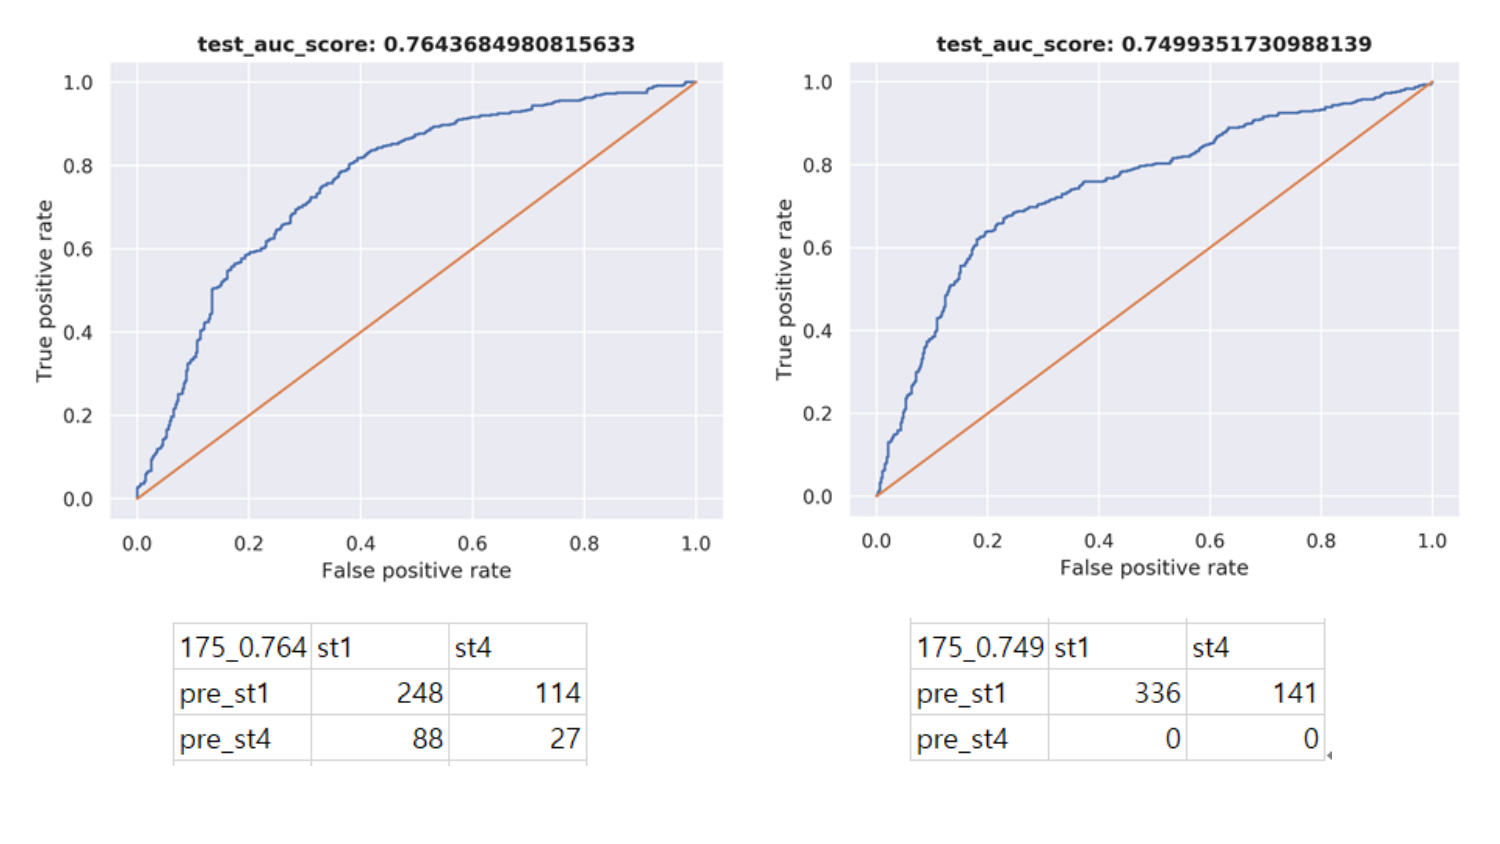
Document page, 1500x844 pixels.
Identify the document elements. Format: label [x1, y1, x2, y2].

picture [169, 618, 594, 766]
picture [907, 618, 1332, 766]
picture [763, 24, 1476, 592]
picture [24, 24, 740, 594]
